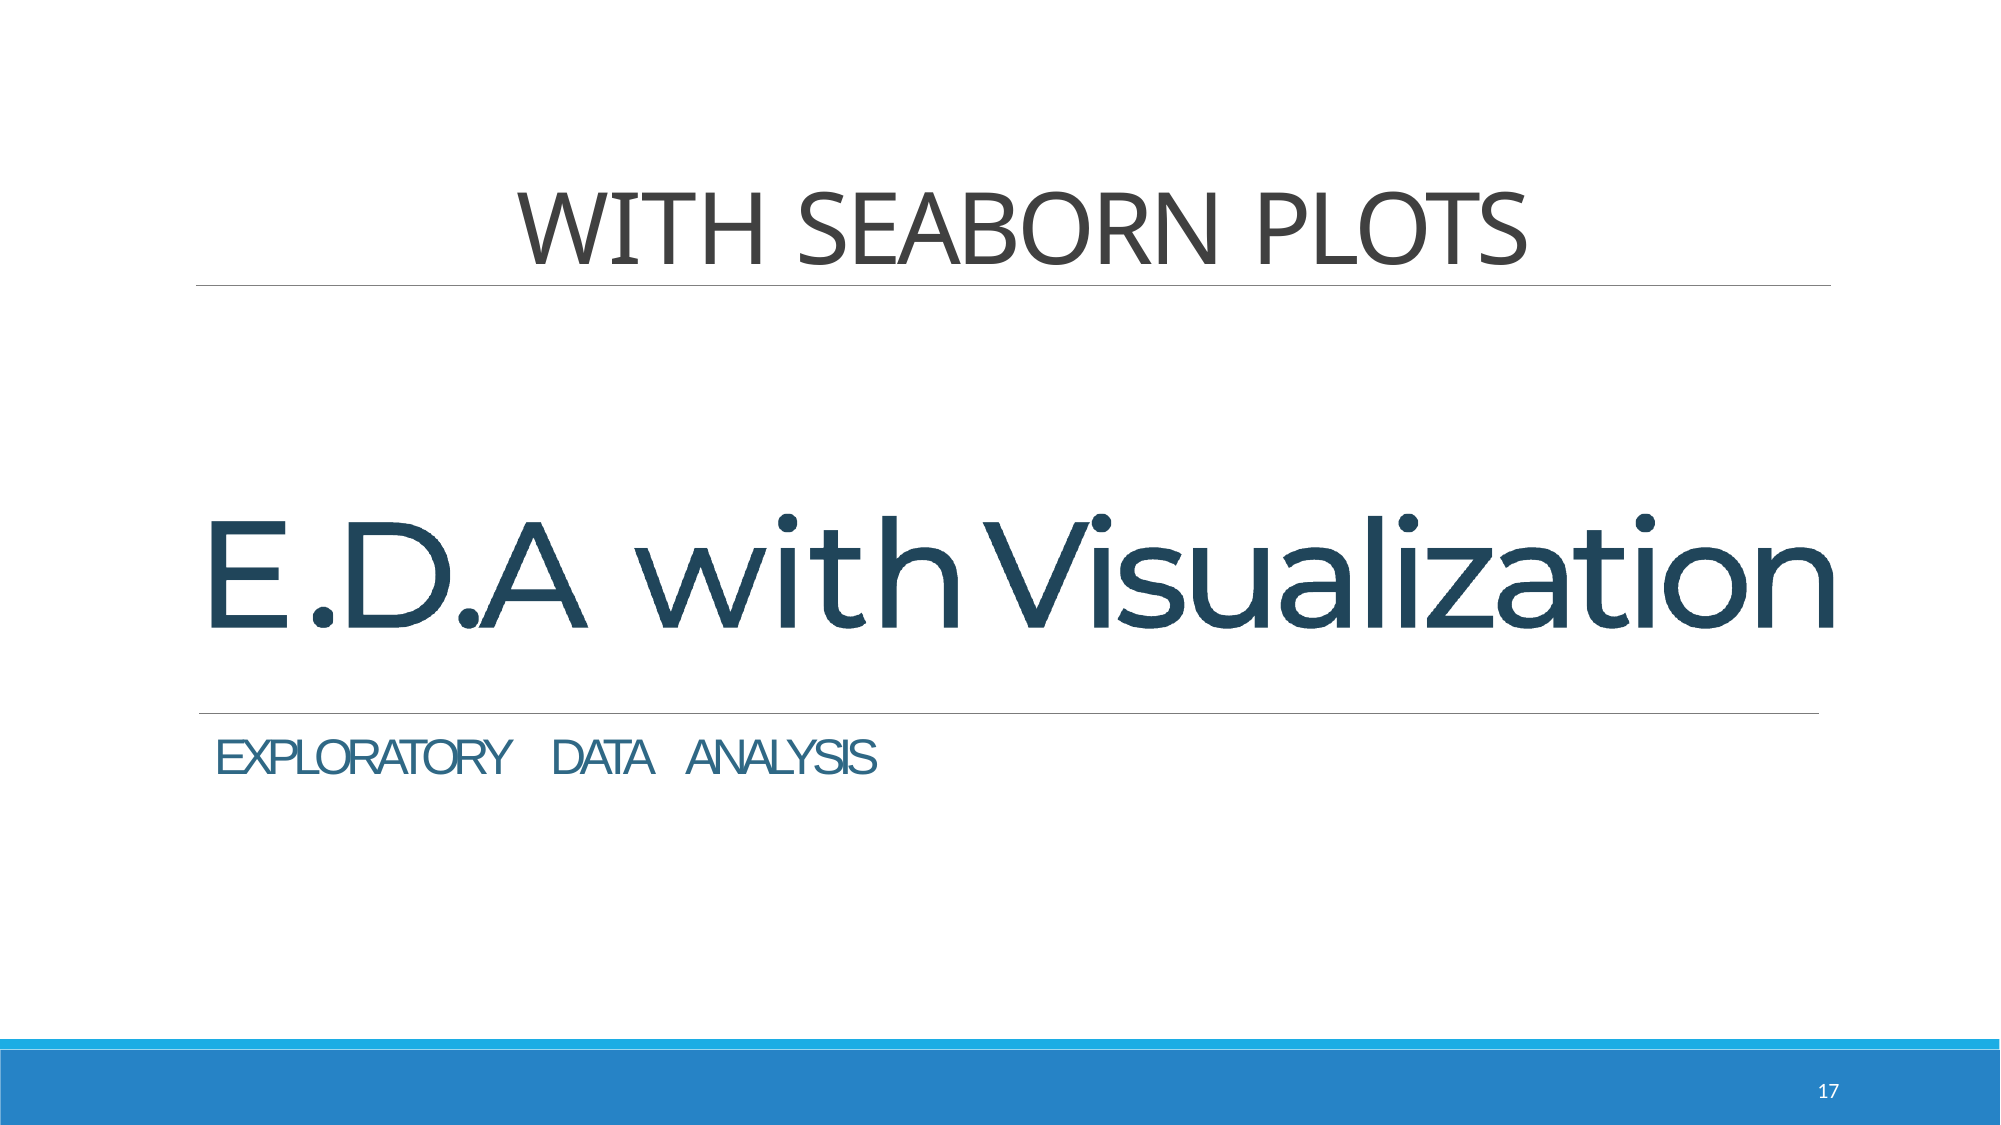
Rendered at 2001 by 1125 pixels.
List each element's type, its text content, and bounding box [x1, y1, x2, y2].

title WITH SEABORN PLOTS [180, 95, 1830, 285]
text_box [312, 460, 1904, 668]
text_box EXPLORATORY [212, 722, 518, 785]
text_box DATA ANALYSIS [548, 722, 963, 785]
slide_number 17 [1624, 762, 1840, 1125]
text_box [211, 521, 287, 628]
